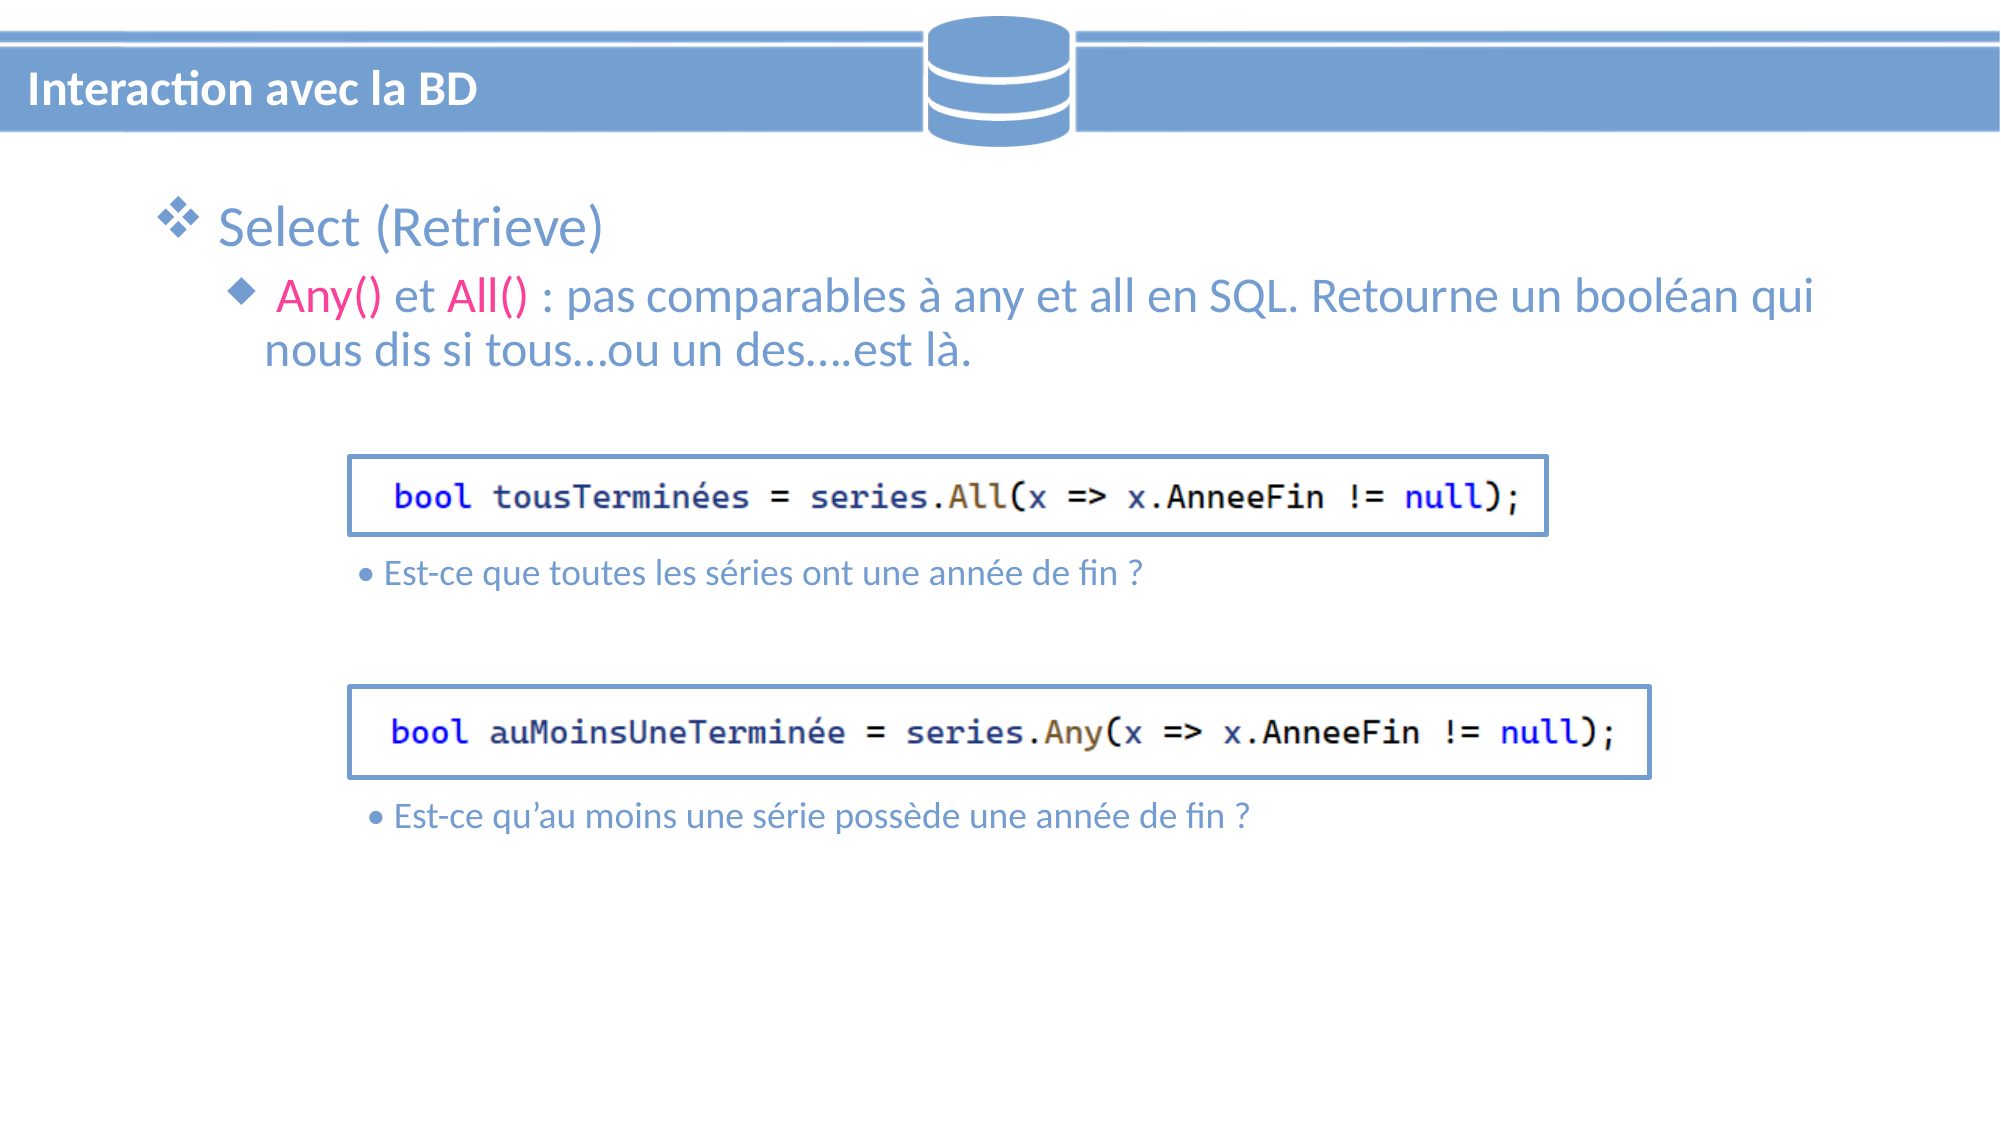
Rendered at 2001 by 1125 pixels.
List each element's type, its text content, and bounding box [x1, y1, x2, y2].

picture [351, 458, 1545, 533]
list Select (Retrieve) Any() et All() : pas comparables à any et all en SQL. Retourne un booléan qui nous dis si tous…ou un des….est là. [137, 188, 1862, 1014]
text_box • Est-ce qu’au moins une série possède une année de fin ? [351, 783, 1555, 844]
picture [351, 689, 1648, 776]
picture [0, 3, 2000, 160]
text_box • Est-ce que toutes les séries ont une année de fin ? [341, 540, 1545, 601]
title Interaction avec la BD [12, 58, 913, 120]
